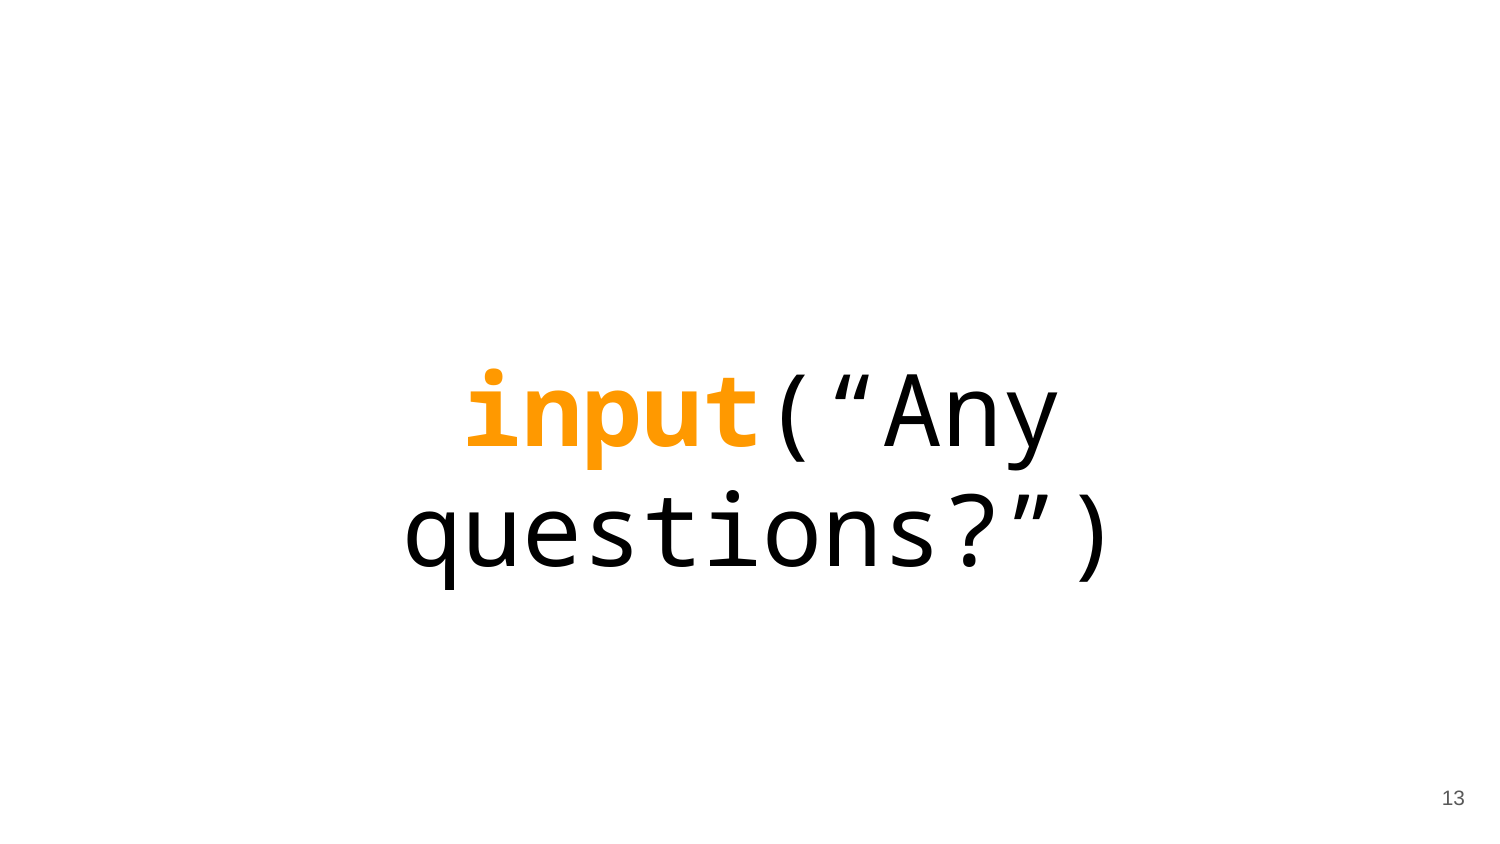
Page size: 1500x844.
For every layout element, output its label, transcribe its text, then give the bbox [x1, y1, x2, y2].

title input(“Any questions?”) [63, 331, 1461, 513]
slide_number ‹#› [1389, 764, 1480, 830]
